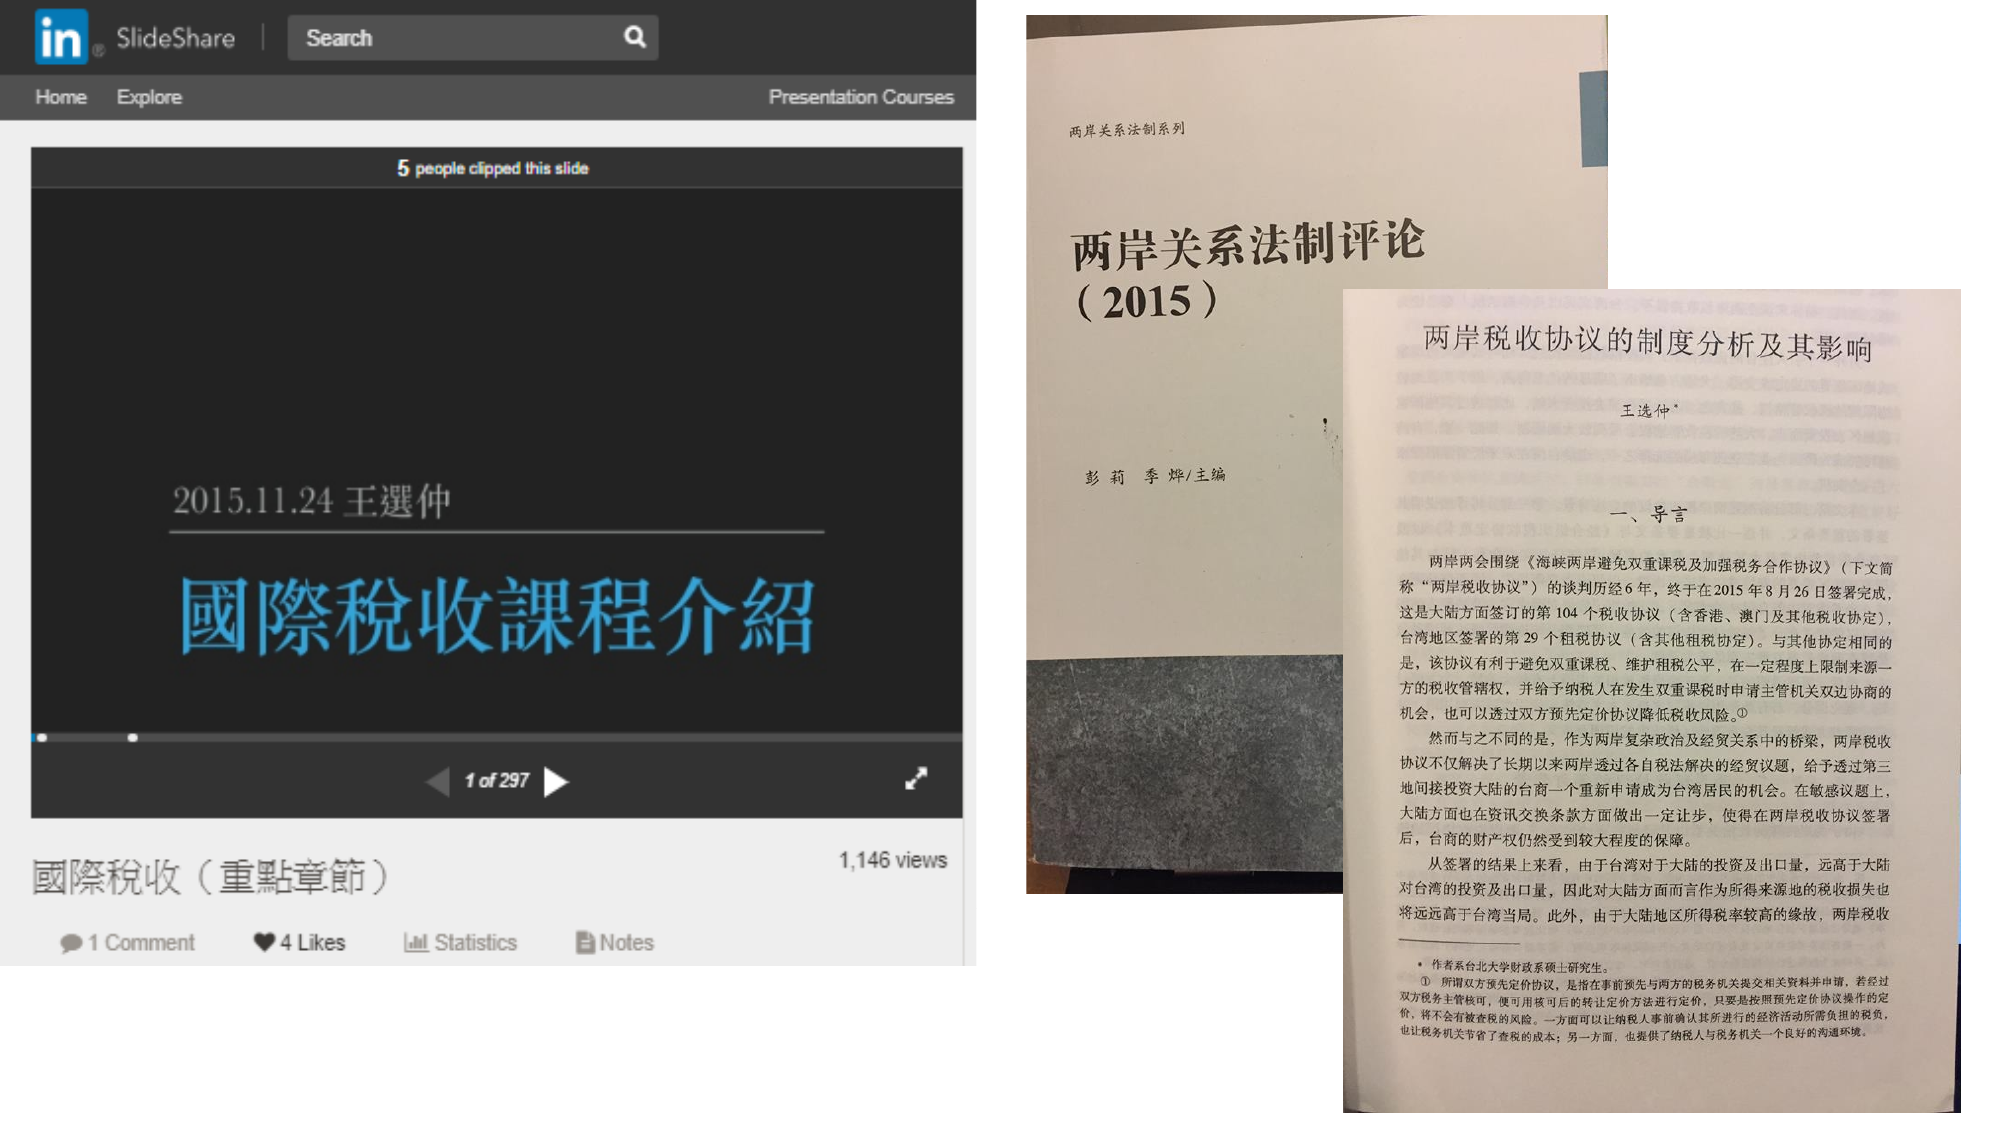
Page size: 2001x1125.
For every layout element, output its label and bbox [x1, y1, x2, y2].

text_box [0, 0, 977, 966]
picture [1026, 15, 1961, 1113]
